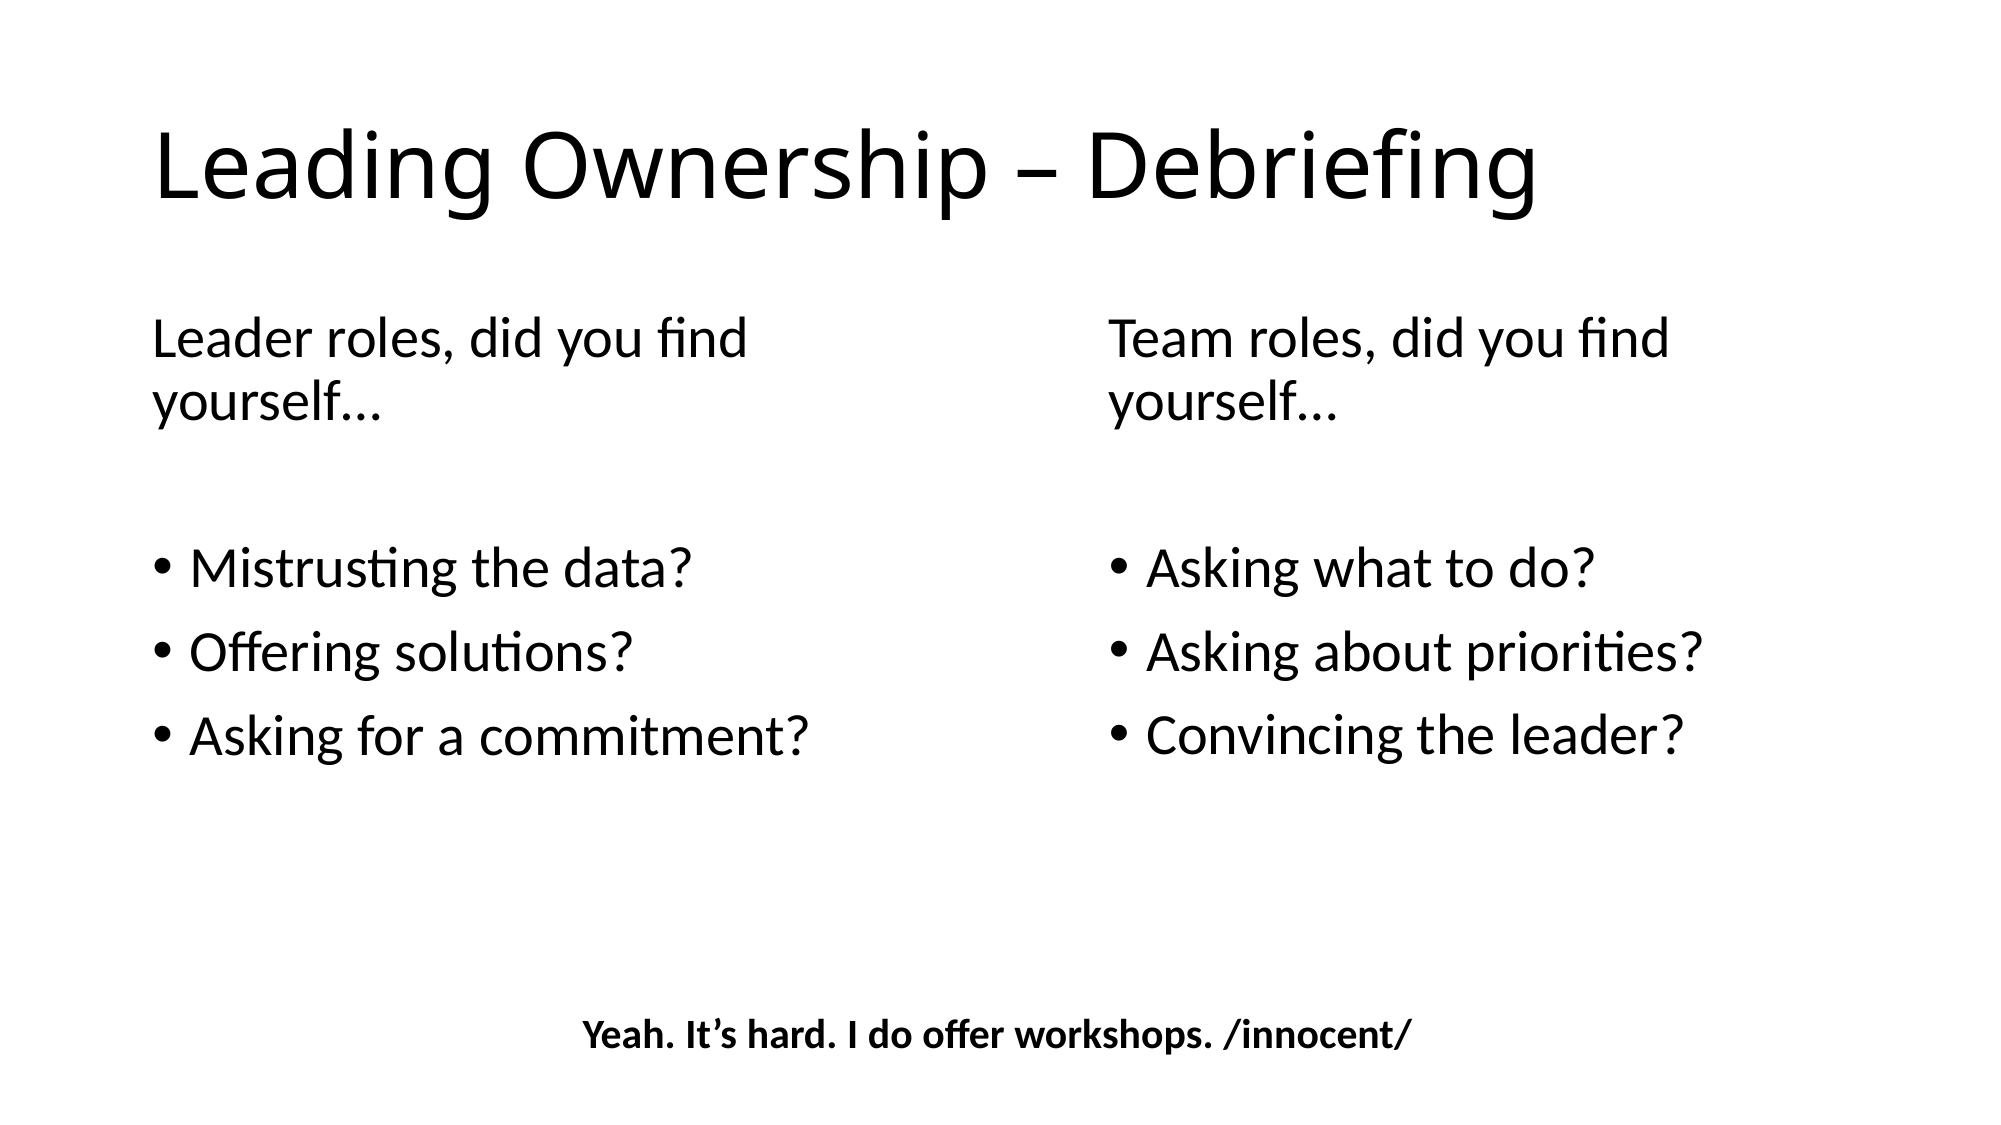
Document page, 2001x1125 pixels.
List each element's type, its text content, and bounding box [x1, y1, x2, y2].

list Leader roles, did you find yourself… Mistrusting the data? Offering solutions? Asking for a commitment? [137, 299, 969, 842]
text_box Team roles, did you find yourself… Asking what to do? Asking about priorities? Convincing the leader? [1093, 299, 1925, 842]
title Leading Ownership – Debriefing [137, 59, 1863, 278]
text_box Yeah. It’s hard. I do offer workshops. /innocent/ [567, 999, 1428, 1065]
